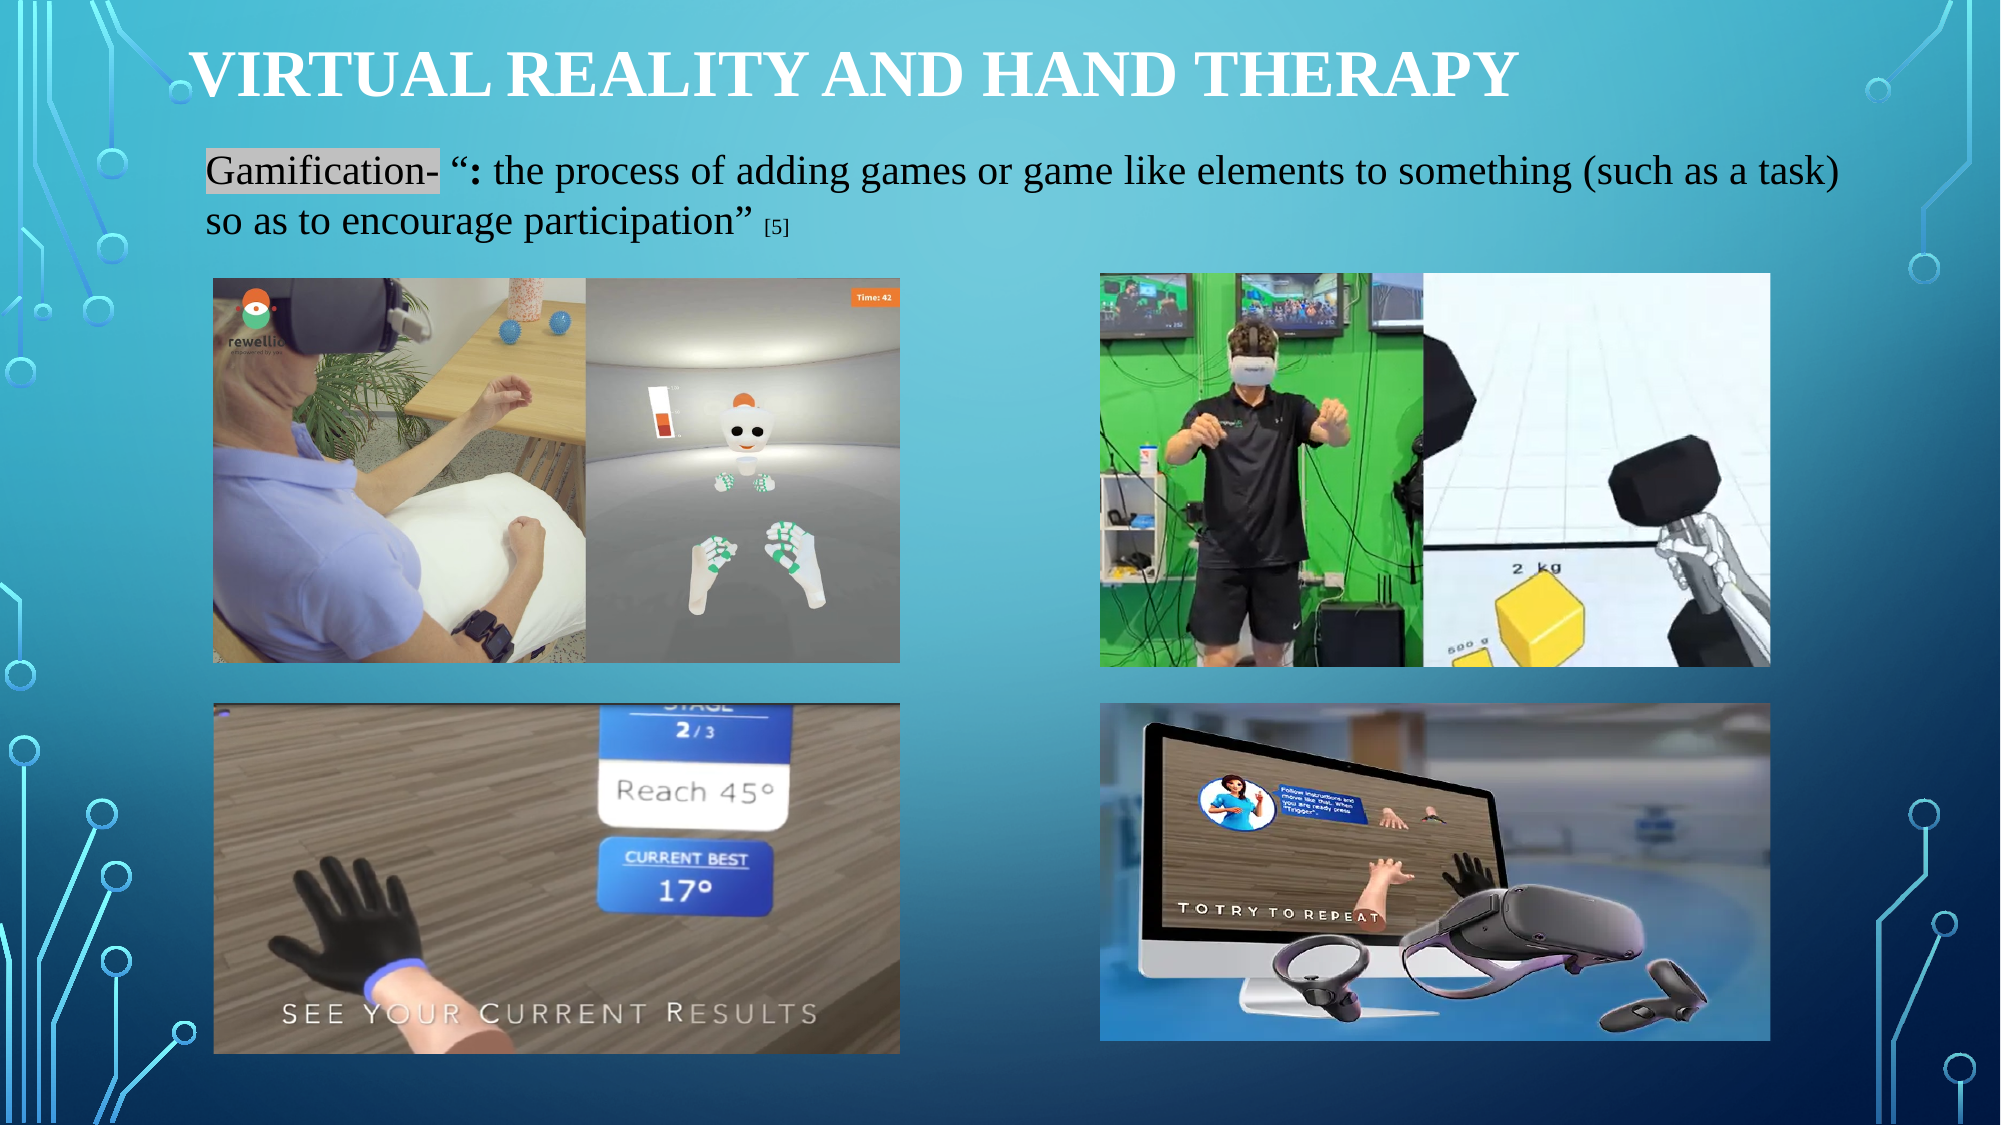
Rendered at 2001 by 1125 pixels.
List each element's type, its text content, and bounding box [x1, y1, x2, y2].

text_box Gamification- “: the process of adding games or game like elements to something (such as a task) so as to encourage participation” [5] [190, 135, 1898, 251]
picture [213, 702, 901, 1054]
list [213, 277, 901, 663]
picture [1099, 702, 1771, 1041]
picture [1099, 273, 1771, 668]
text_box VIRTUAL REALITY AND HAND THERAPY [173, 22, 1697, 118]
